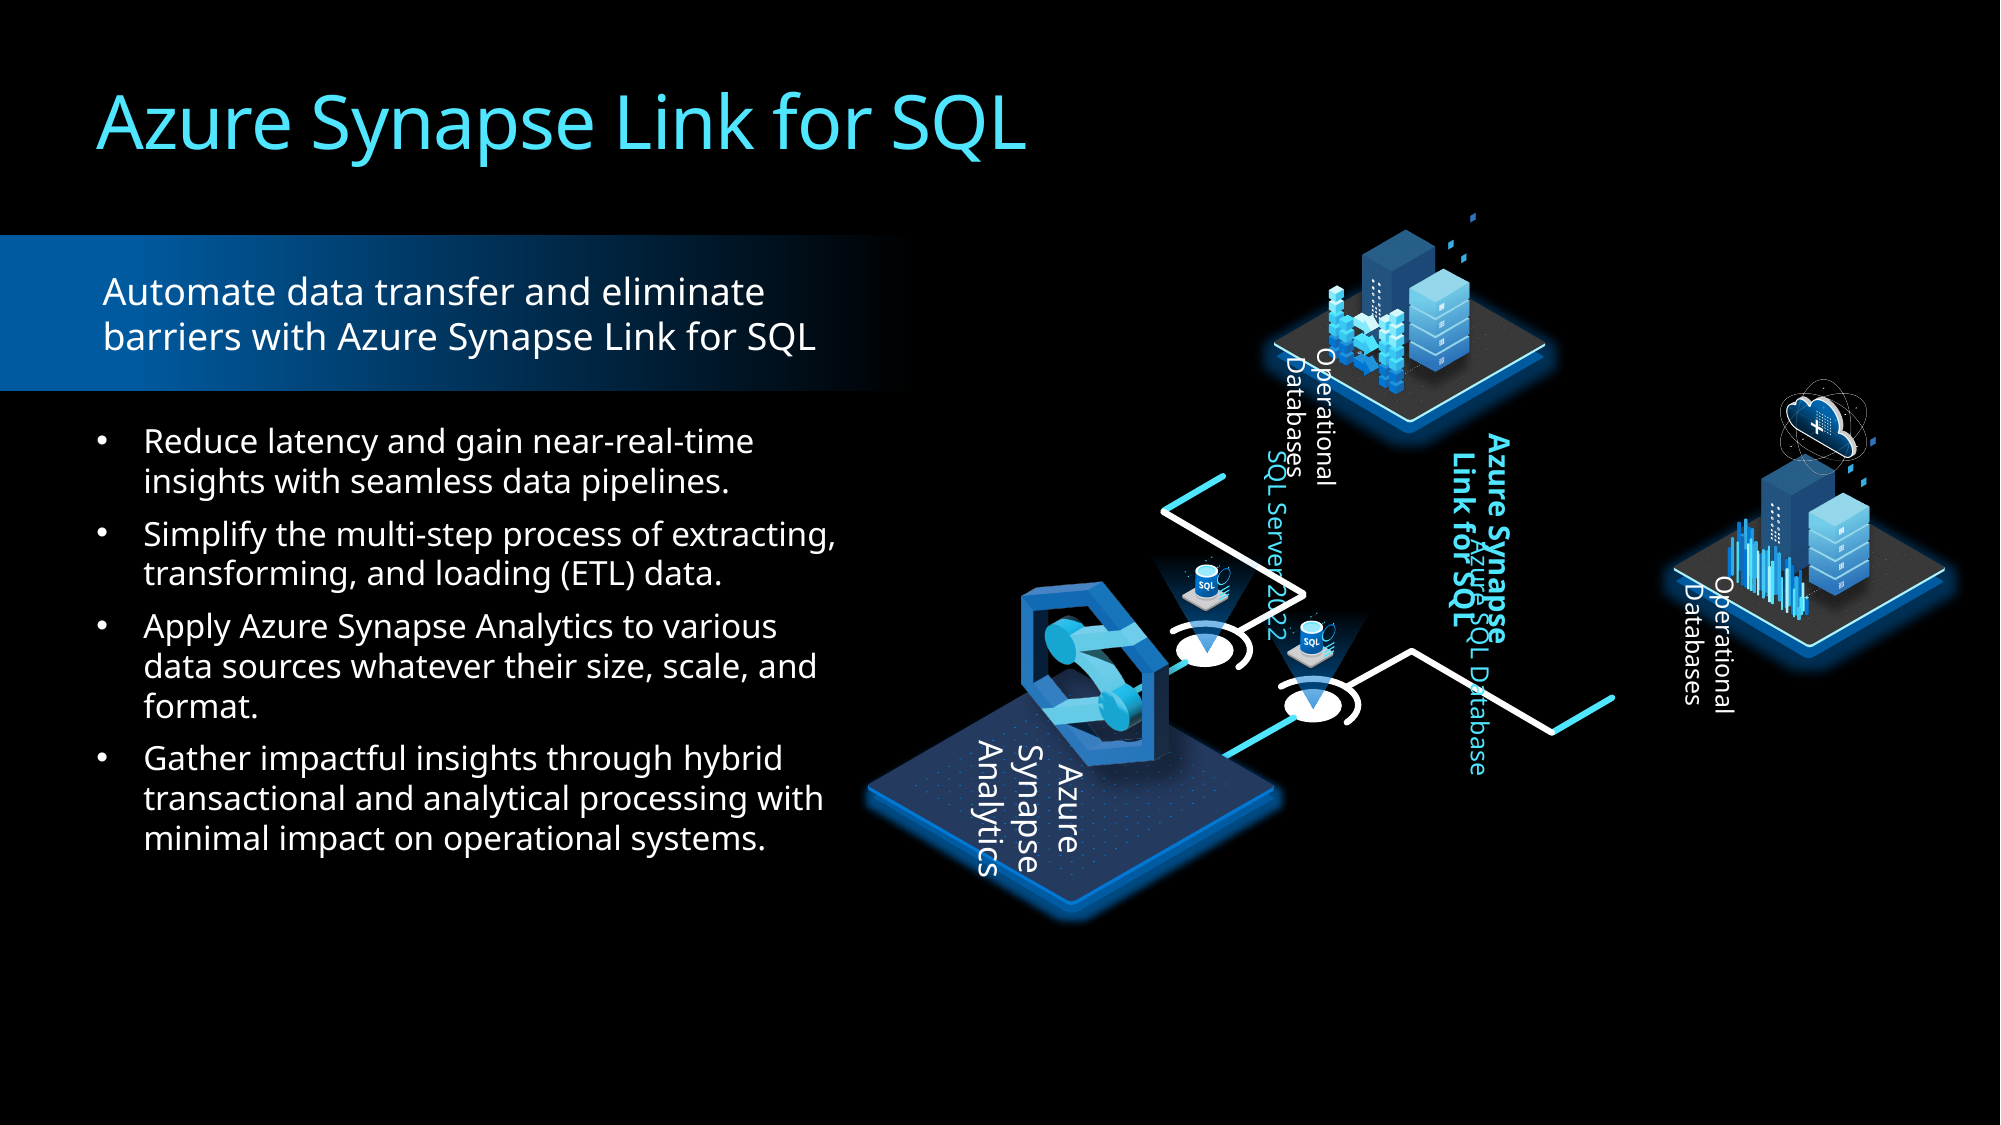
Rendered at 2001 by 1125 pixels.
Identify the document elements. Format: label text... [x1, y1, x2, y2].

text_box Automate data transfer and eliminate barriers with Azure Synapse Link for SQL [0, 235, 867, 391]
picture [1182, 556, 1231, 615]
text_box Reduce latency and gain near-real-time insights with seamless data pipelines. Simplify the multi-step process of extracting, transforming, and loading (ETL) data. Apply Azure Synapse Analytics to various data sources whatever their size, scale, and format. Gather impactful insights through hybrid transactional and analytical processing with minimal impact on operational systems. [96, 420, 850, 858]
picture [1287, 612, 1336, 671]
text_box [867, 211, 1946, 914]
title Azure Synapse Link for SQL [96, 75, 1904, 166]
